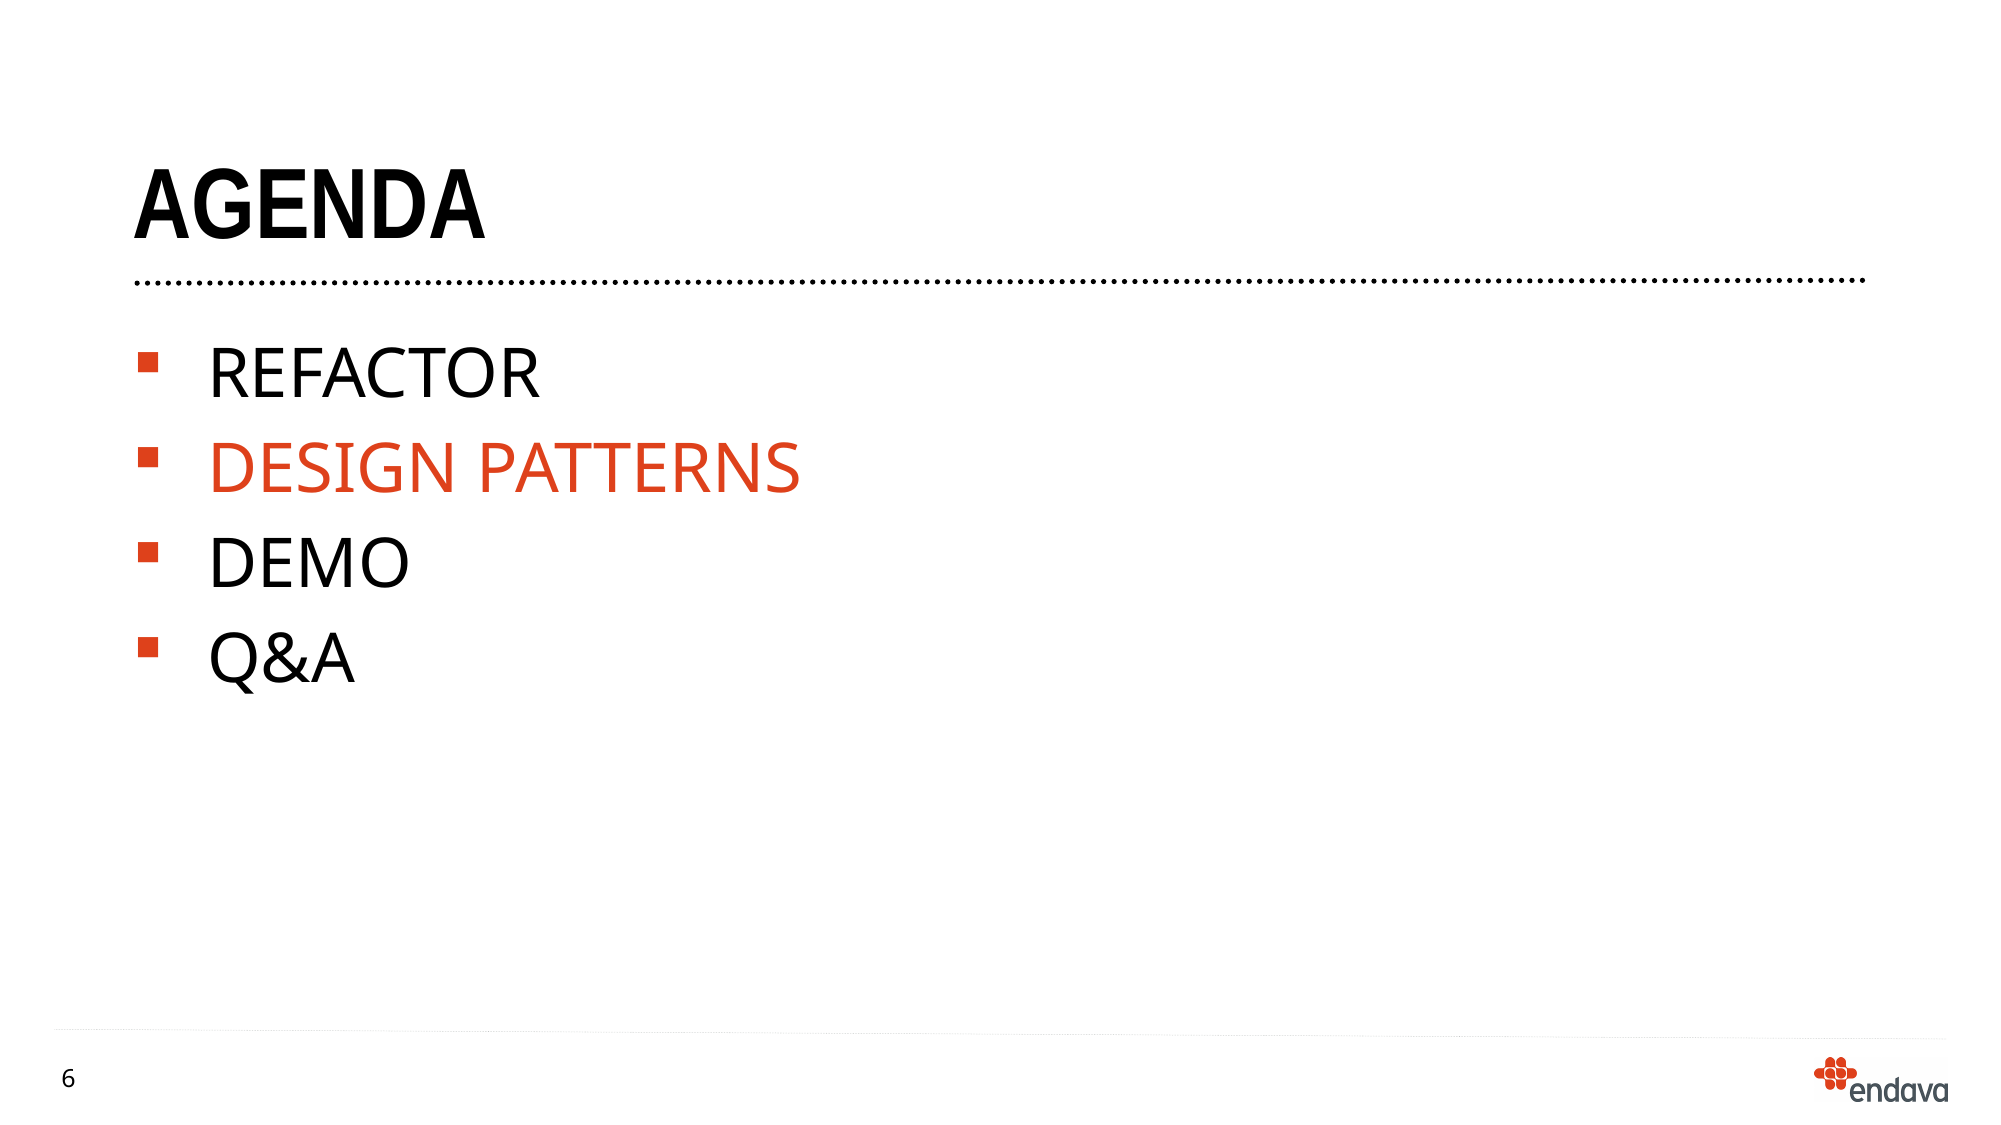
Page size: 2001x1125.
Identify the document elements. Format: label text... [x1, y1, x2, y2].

picture [1814, 1057, 1948, 1102]
list refactor Design patterns demo Q&A [132, 330, 1721, 977]
title agenda [132, 163, 819, 272]
